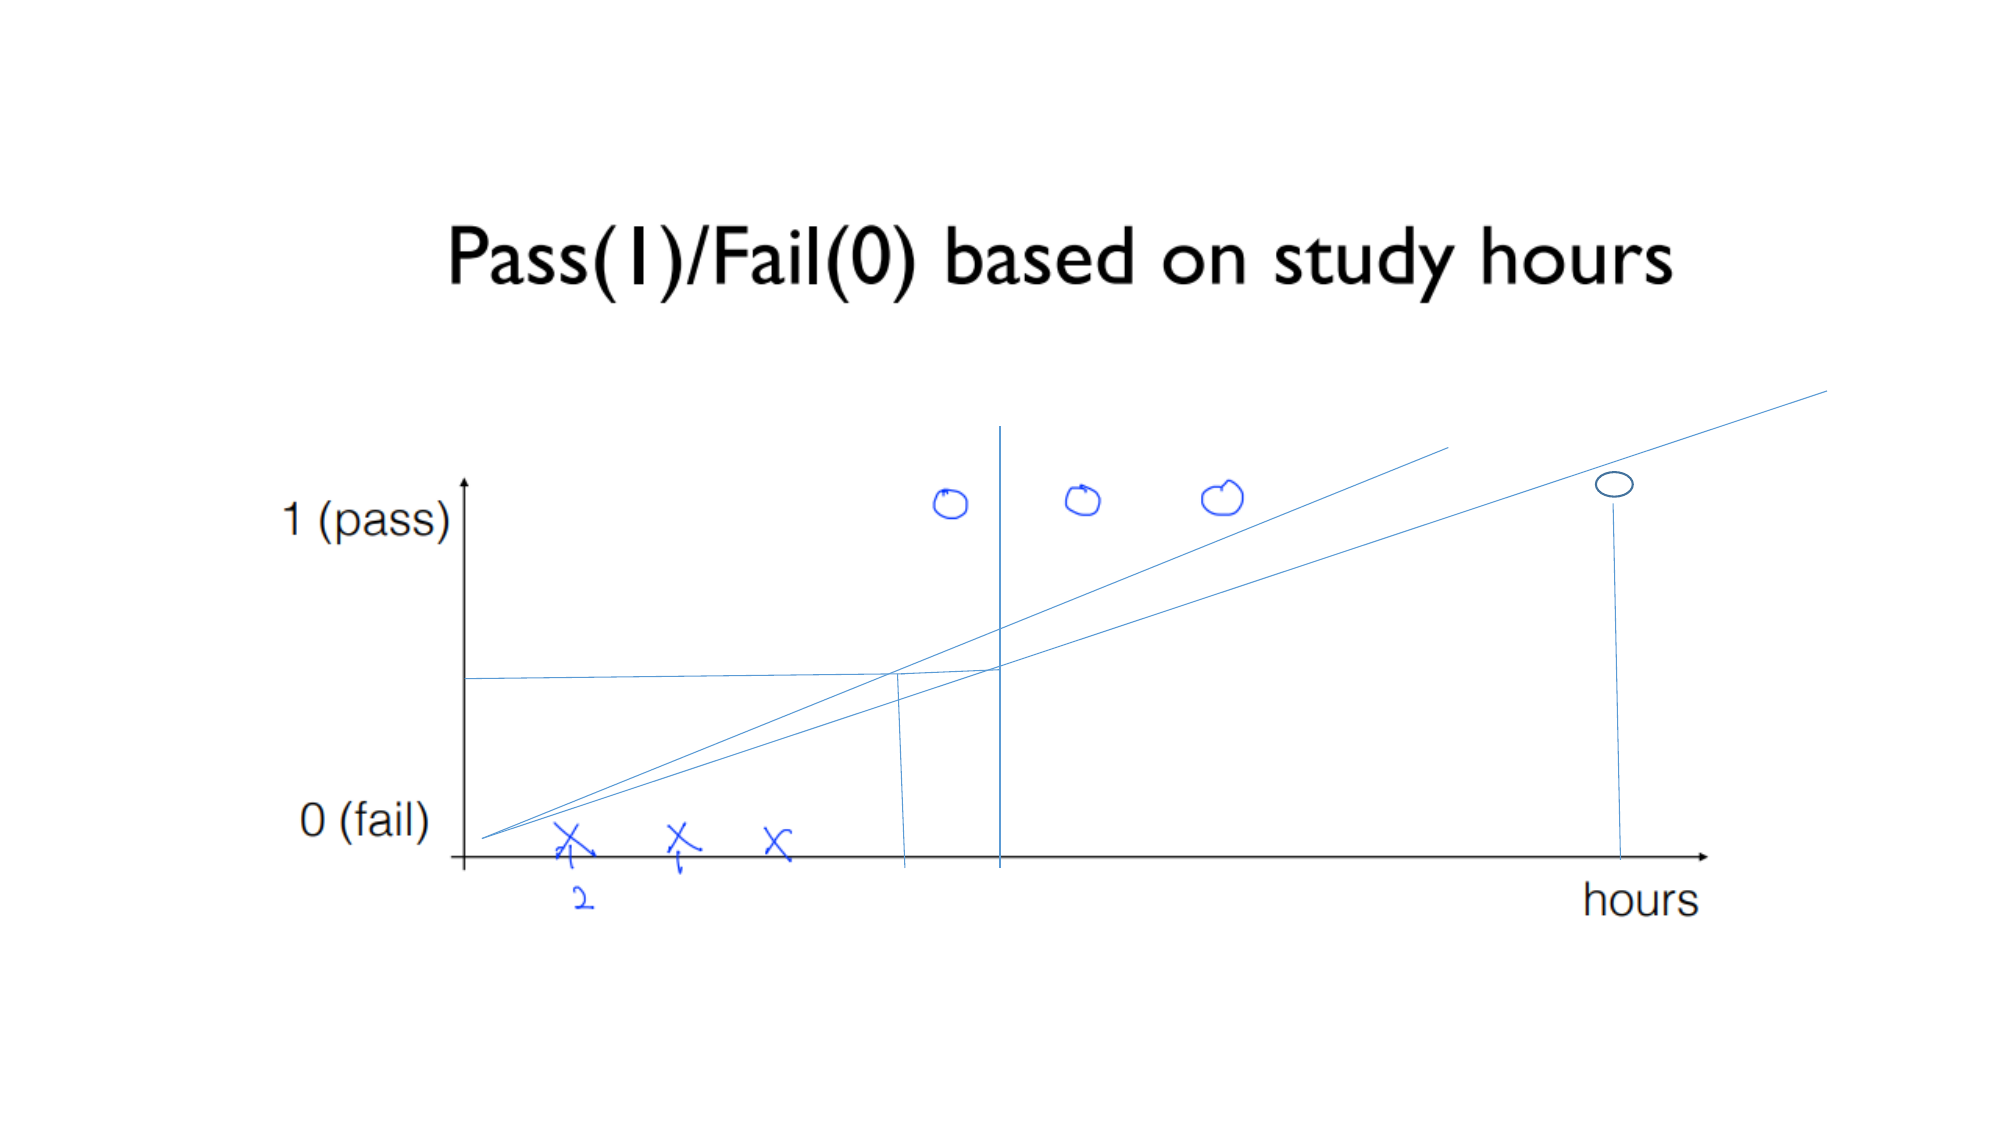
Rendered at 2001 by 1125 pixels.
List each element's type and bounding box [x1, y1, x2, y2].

text_box [901, 669, 999, 674]
text_box [481, 390, 1828, 839]
text_box [897, 839, 905, 868]
text_box [464, 673, 481, 679]
text_box [1613, 839, 1621, 860]
picture [274, 189, 1725, 936]
